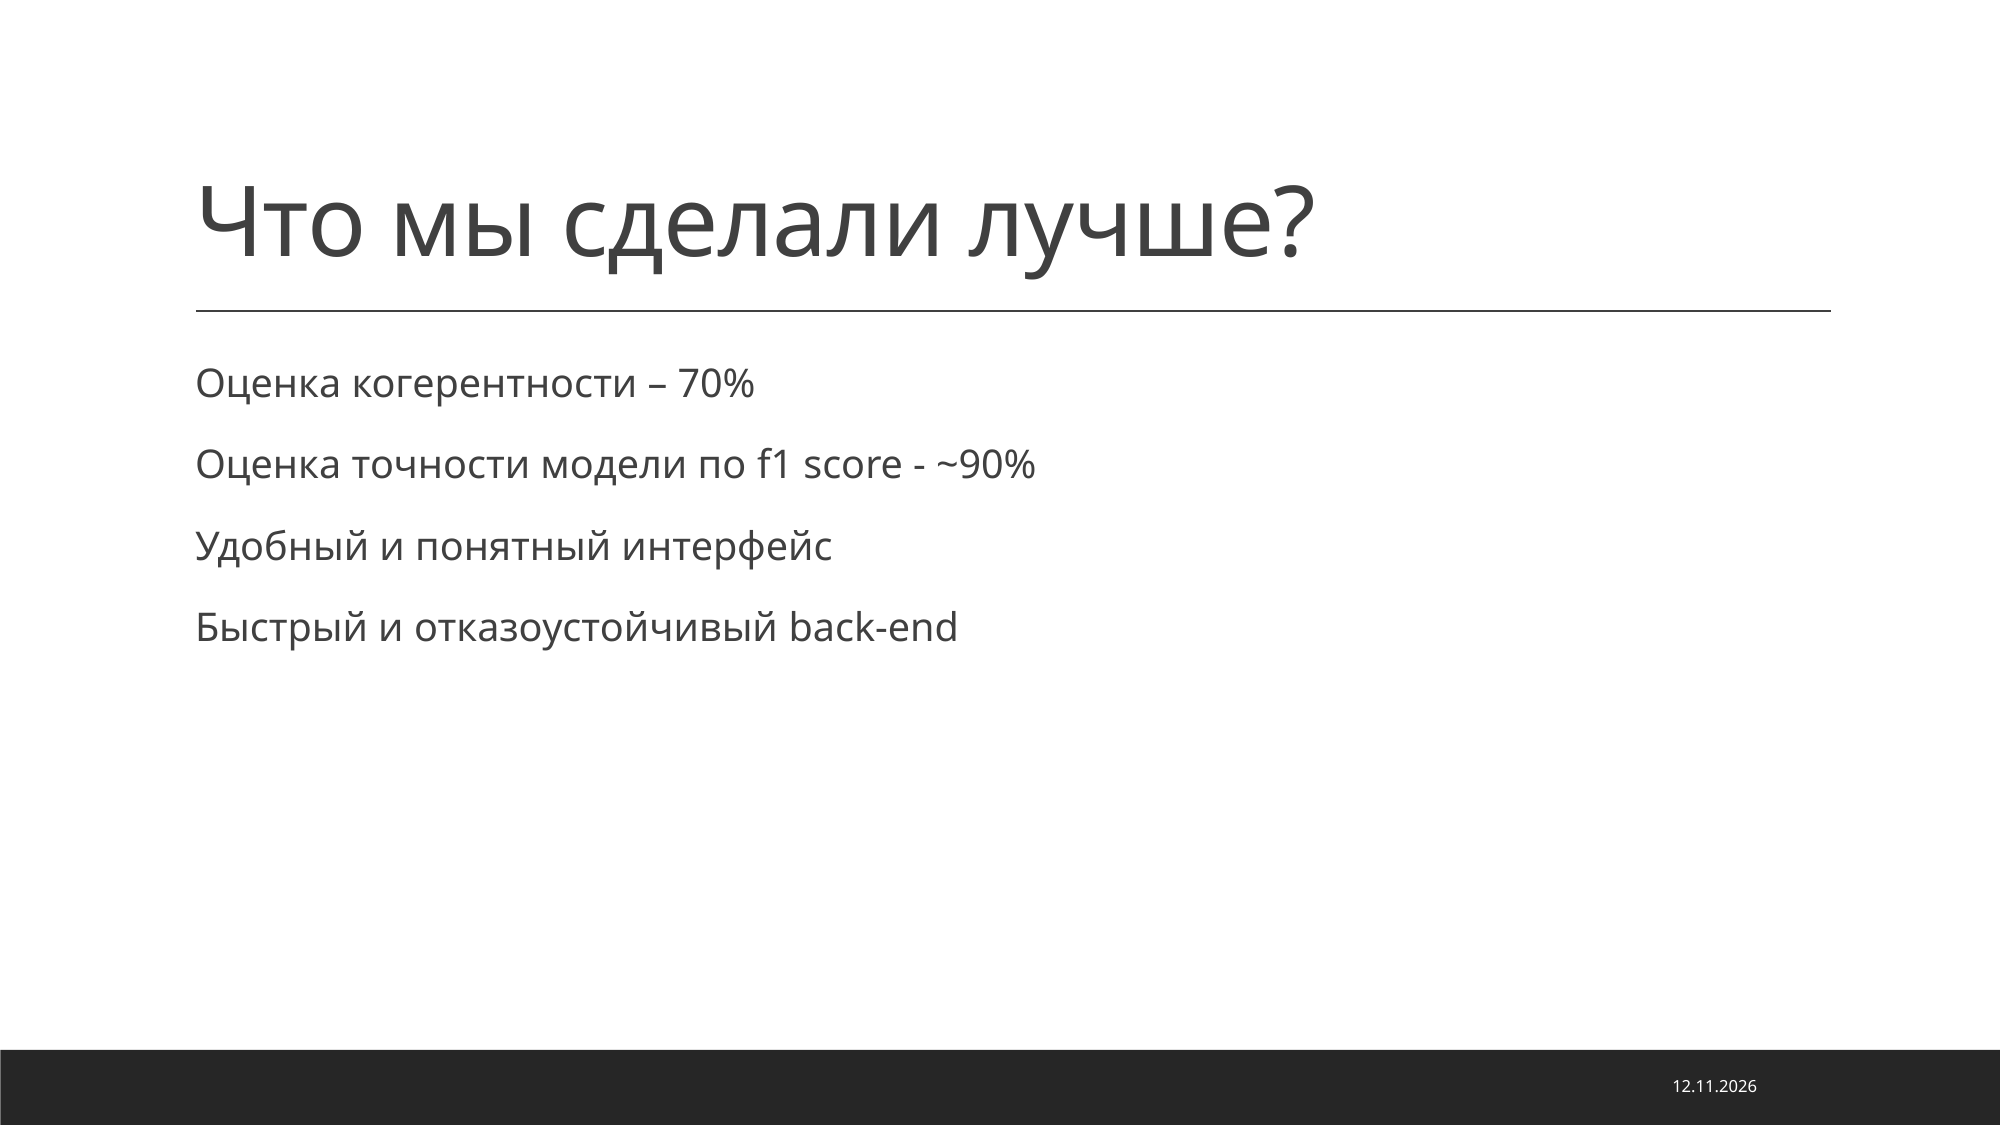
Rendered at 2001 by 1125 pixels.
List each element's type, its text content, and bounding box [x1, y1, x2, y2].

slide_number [1348, 1057, 1773, 1118]
title Что мы сделали лучше? [180, 47, 1830, 285]
list Оценка когерентности – 70% Оценка точности модели по f1 score - ~90% Удобный и понятный интерфейс Быстрый и отказоустойчивый back-end [180, 345, 1830, 963]
